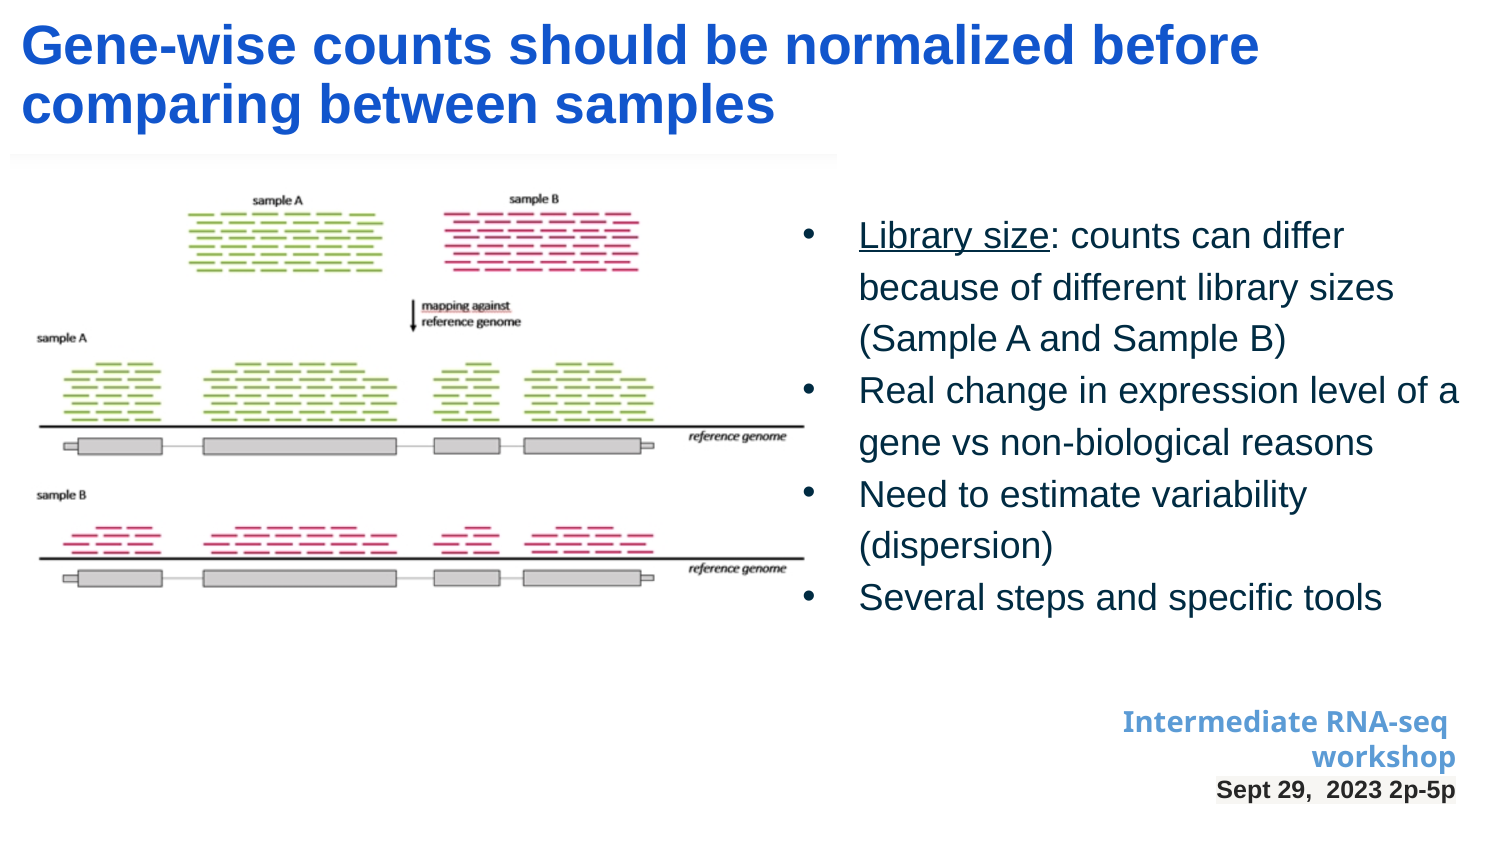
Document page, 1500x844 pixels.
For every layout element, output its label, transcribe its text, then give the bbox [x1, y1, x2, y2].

title Gene-wise counts should be normalized before comparing between samples [21, 16, 1478, 138]
text_box Intermediate RNA-seq workshop Sept 29, 2023 2p-5p [958, 688, 1472, 819]
list Library size: counts can differ because of different library sizes (Sample A and Sample B) Real change in expression level of a gene vs non-biological reasons Need to estimate variability (dispersion) Several steps and specific tools [783, 204, 1491, 646]
picture [10, 153, 838, 607]
